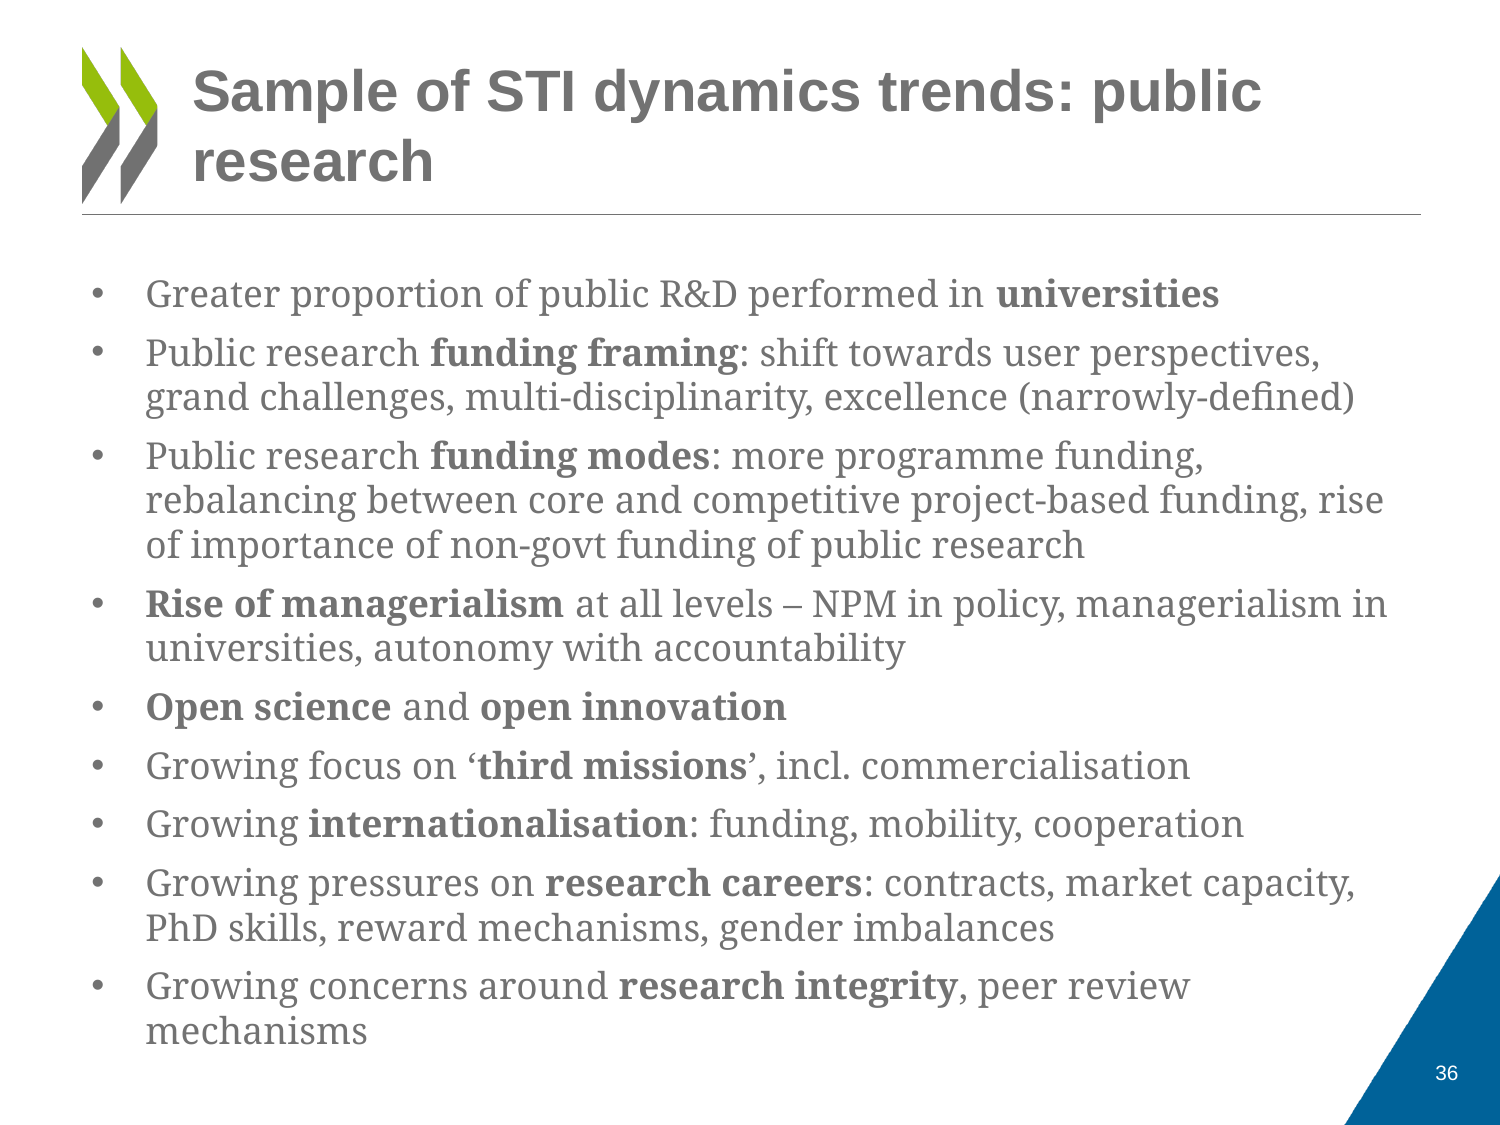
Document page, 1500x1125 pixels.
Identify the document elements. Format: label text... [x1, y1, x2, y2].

title Sample of STI dynamics trends: public research [177, 38, 1394, 207]
list Greater proportion of public R&D performed in universities Public research funding framing: shift towards user perspectives, grand challenges, multi-disciplinarity, excellence (narrowly-defined) Public research funding modes: more programme funding, rebalancing between core and competitive project-based funding, rise of importance of non-govt funding of public research Rise of managerialism at all levels – NPM in policy, managerialism in universities, autonomy with accountability Open science and open innovation Growing focus on ‘third missions’, incl. commercialisation Growing internationalisation: funding, mobility, cooperation Growing pressures on research careers: contracts, market capacity, PhD skills, reward mechanisms, gender imbalances Growing concerns around research integrity, peer review mechanisms [76, 262, 1425, 1071]
slide_number 36 [1417, 1051, 1474, 1092]
picture [1344, 874, 1500, 1125]
